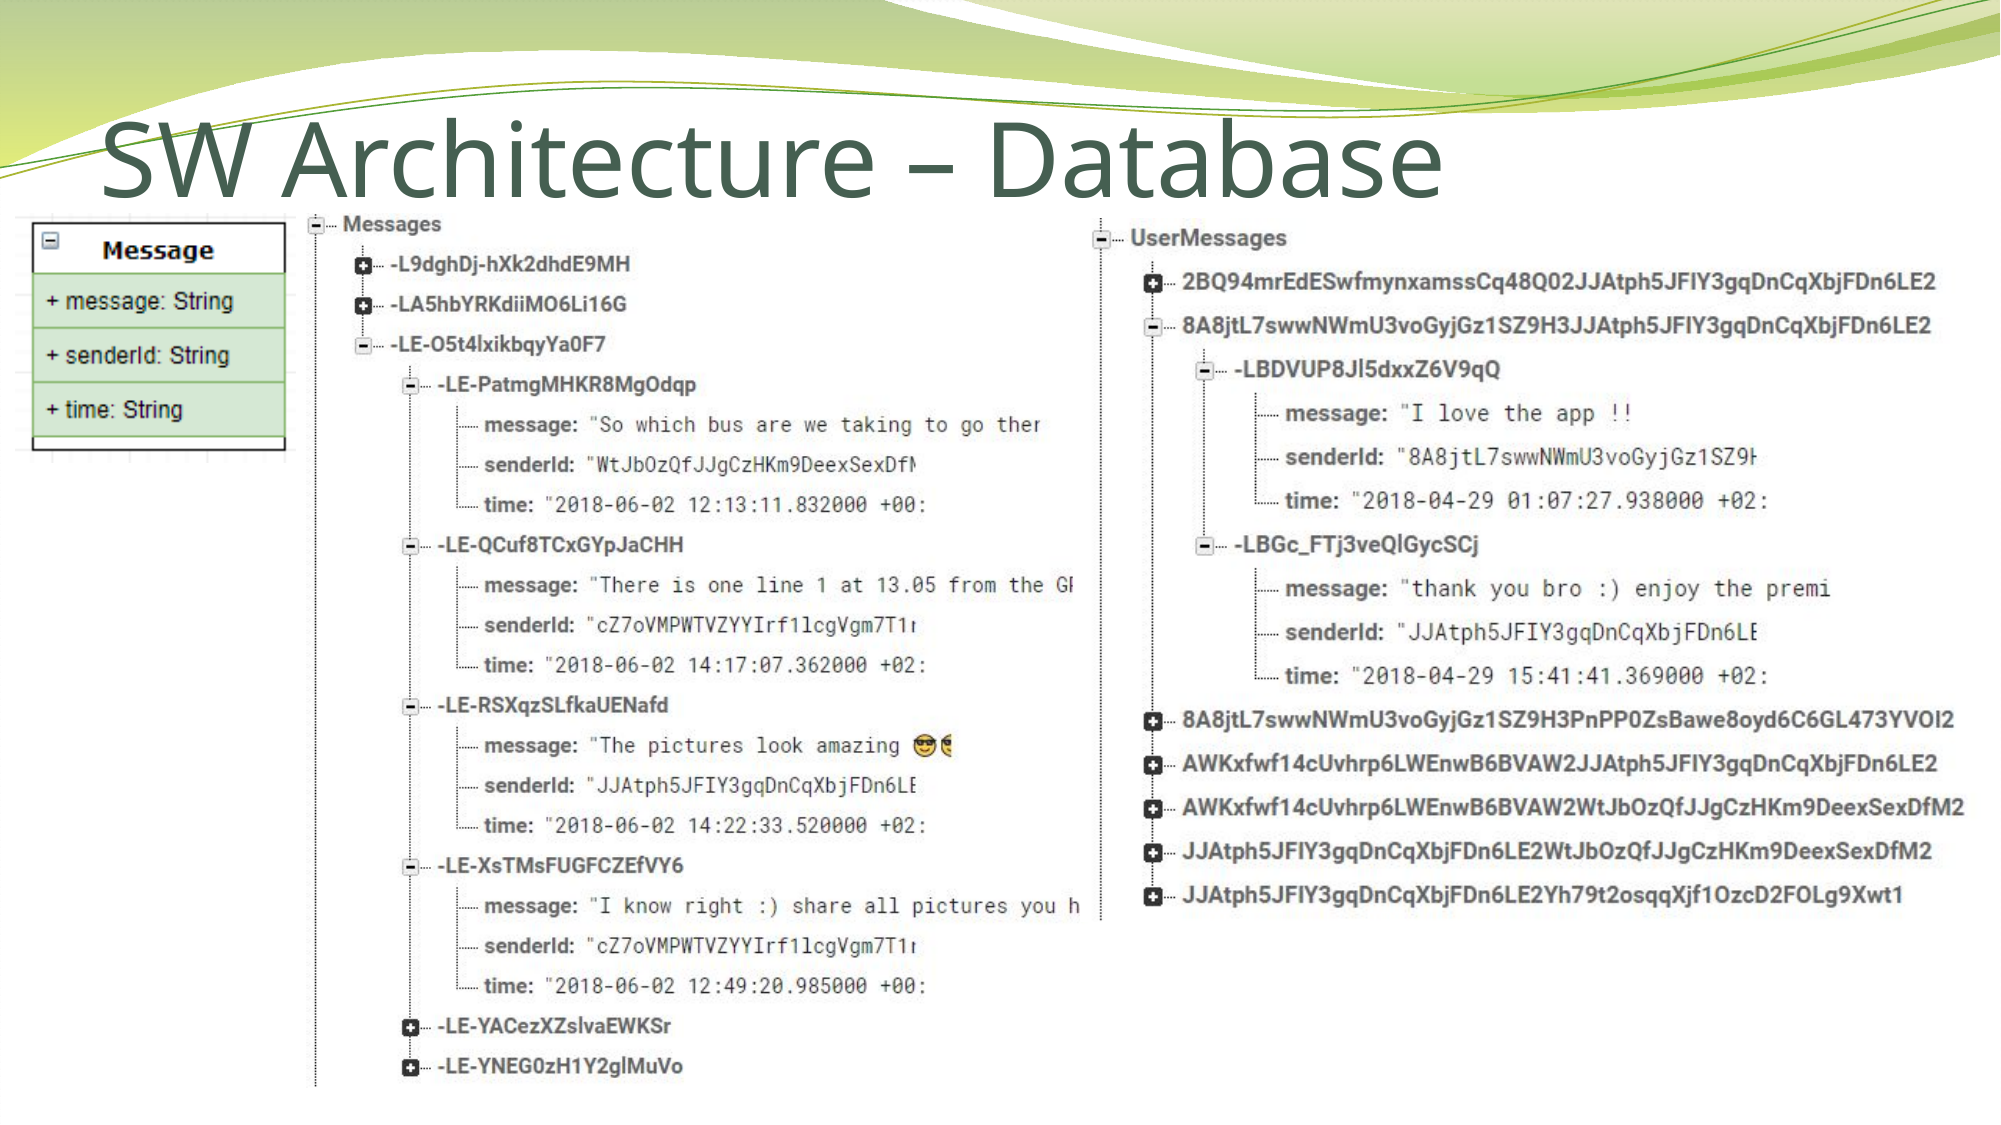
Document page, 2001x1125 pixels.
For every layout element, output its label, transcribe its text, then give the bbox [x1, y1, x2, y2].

title SW Architecture – Database [99, 31, 1900, 218]
picture [14, 213, 1985, 1088]
